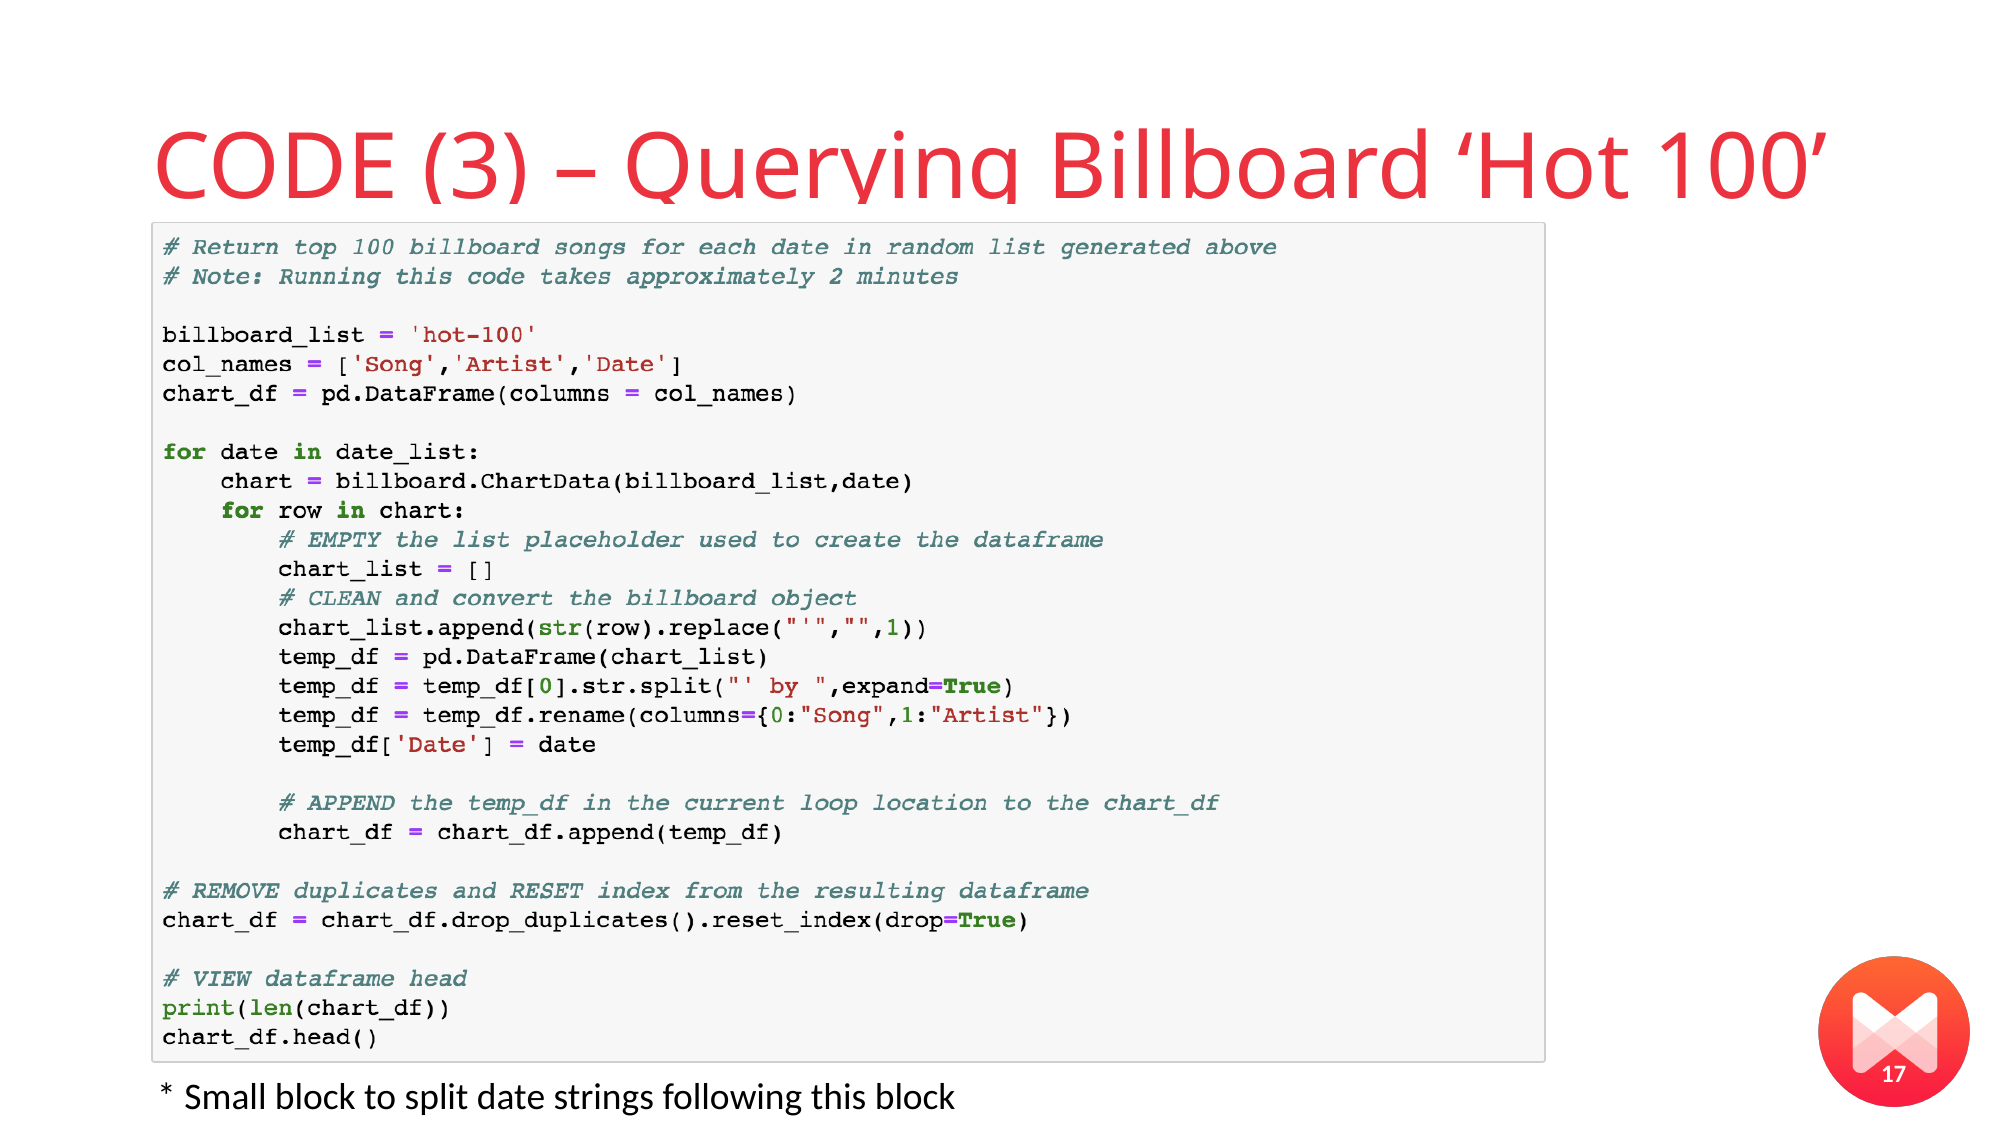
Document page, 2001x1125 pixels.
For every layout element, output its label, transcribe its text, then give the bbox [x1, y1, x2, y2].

text_box * Small block to split date strings following this block [142, 1073, 972, 1125]
picture [137, 204, 1566, 1073]
slide_number 17 [1471, 1042, 1922, 1103]
title CODE (3) – Querying Billboard ‘Hot 100’ [137, 59, 1863, 278]
picture [1816, 954, 1971, 1109]
